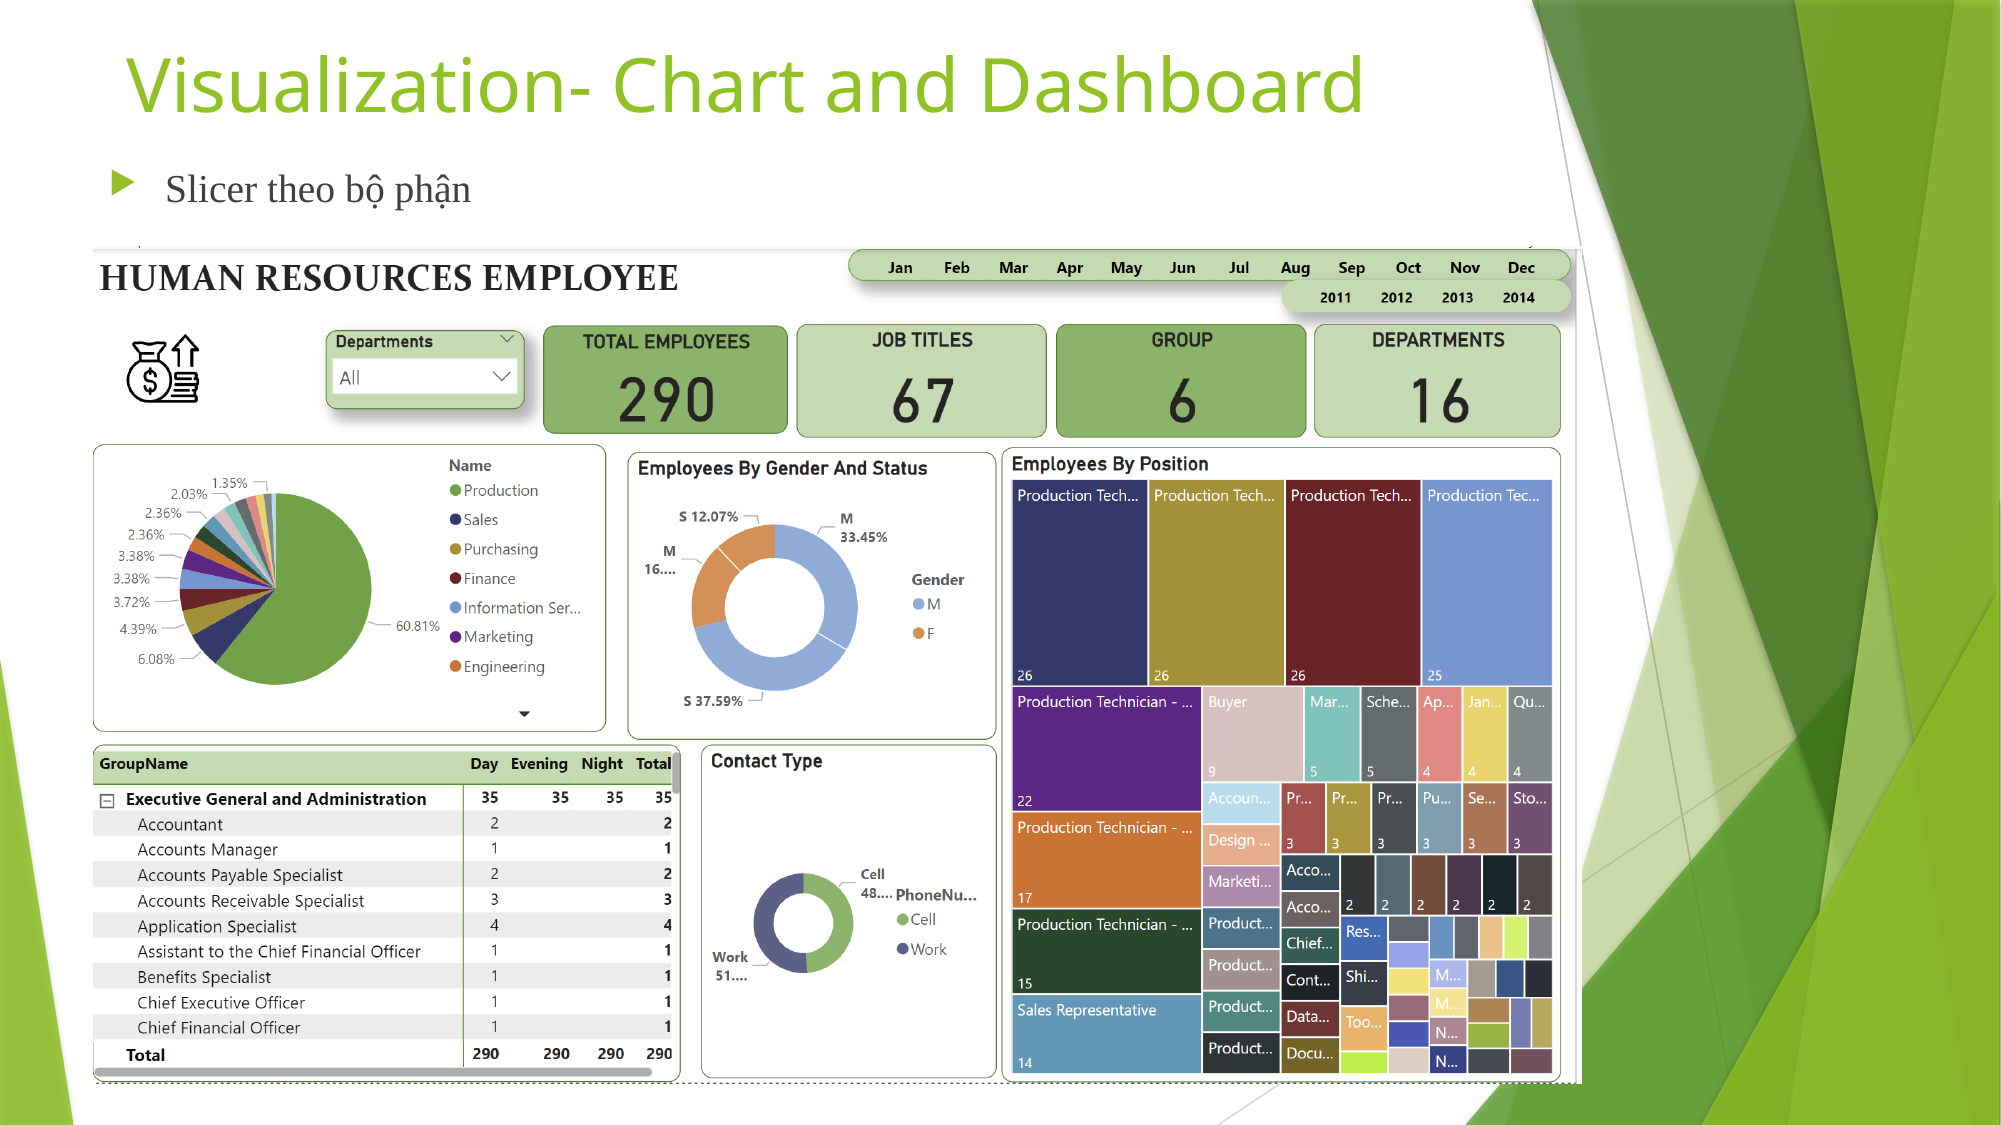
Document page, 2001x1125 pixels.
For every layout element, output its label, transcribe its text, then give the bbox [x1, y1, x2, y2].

list Slicer theo bộ phận [93, 155, 1505, 245]
title Visualization- Chart and Dashboard [111, 29, 1522, 245]
picture [93, 245, 1583, 1085]
